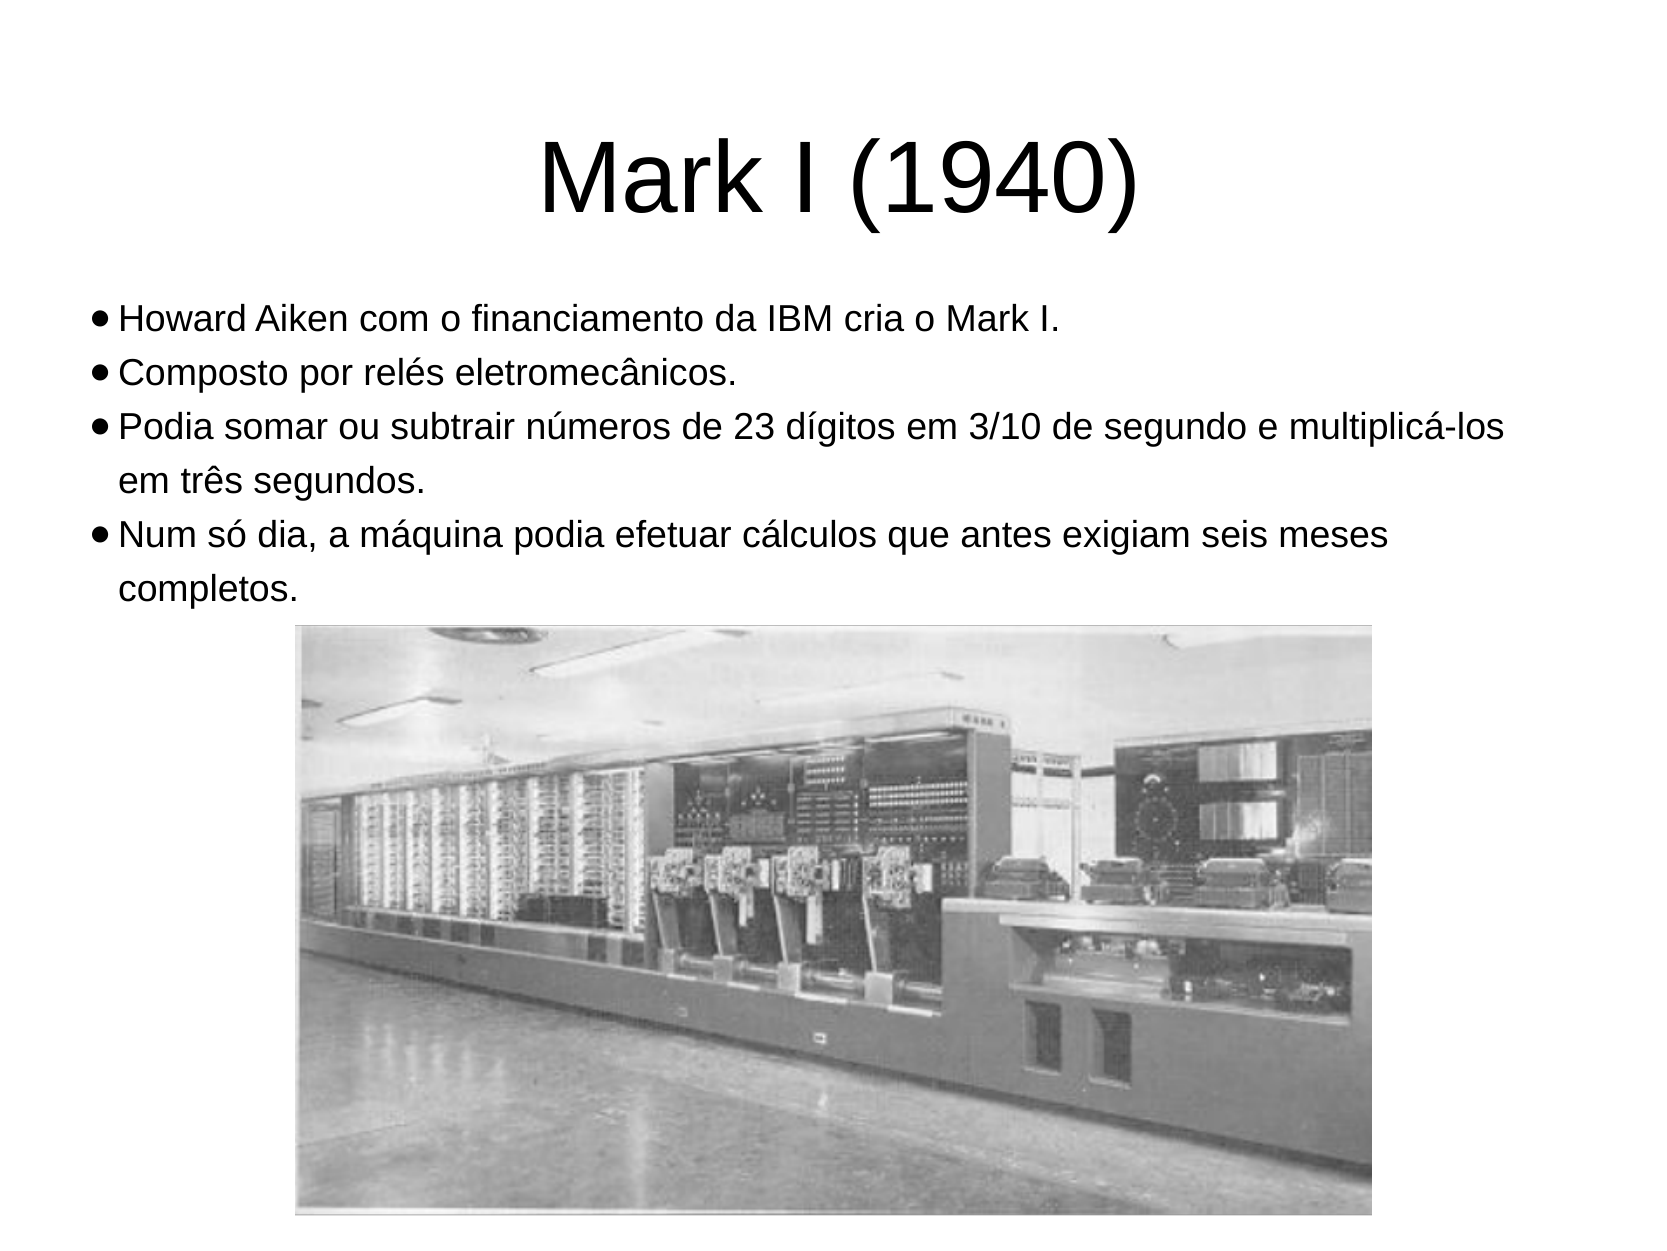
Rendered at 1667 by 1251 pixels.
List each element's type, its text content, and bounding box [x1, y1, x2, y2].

list Howard Aiken com o financiamento da IBM cria o Mark I. Composto por relés eletromecânicos. Podia somar ou subtrair números de 23 dígitos em 3/10 de segundo e multiplicá-los em três segundos. Num só dia, a máquina podia efetuar cálculos que antes exigiam seis meses completos. [49, 278, 1538, 1100]
picture [294, 624, 1372, 1218]
title Mark I (1940) [100, 58, 1579, 263]
